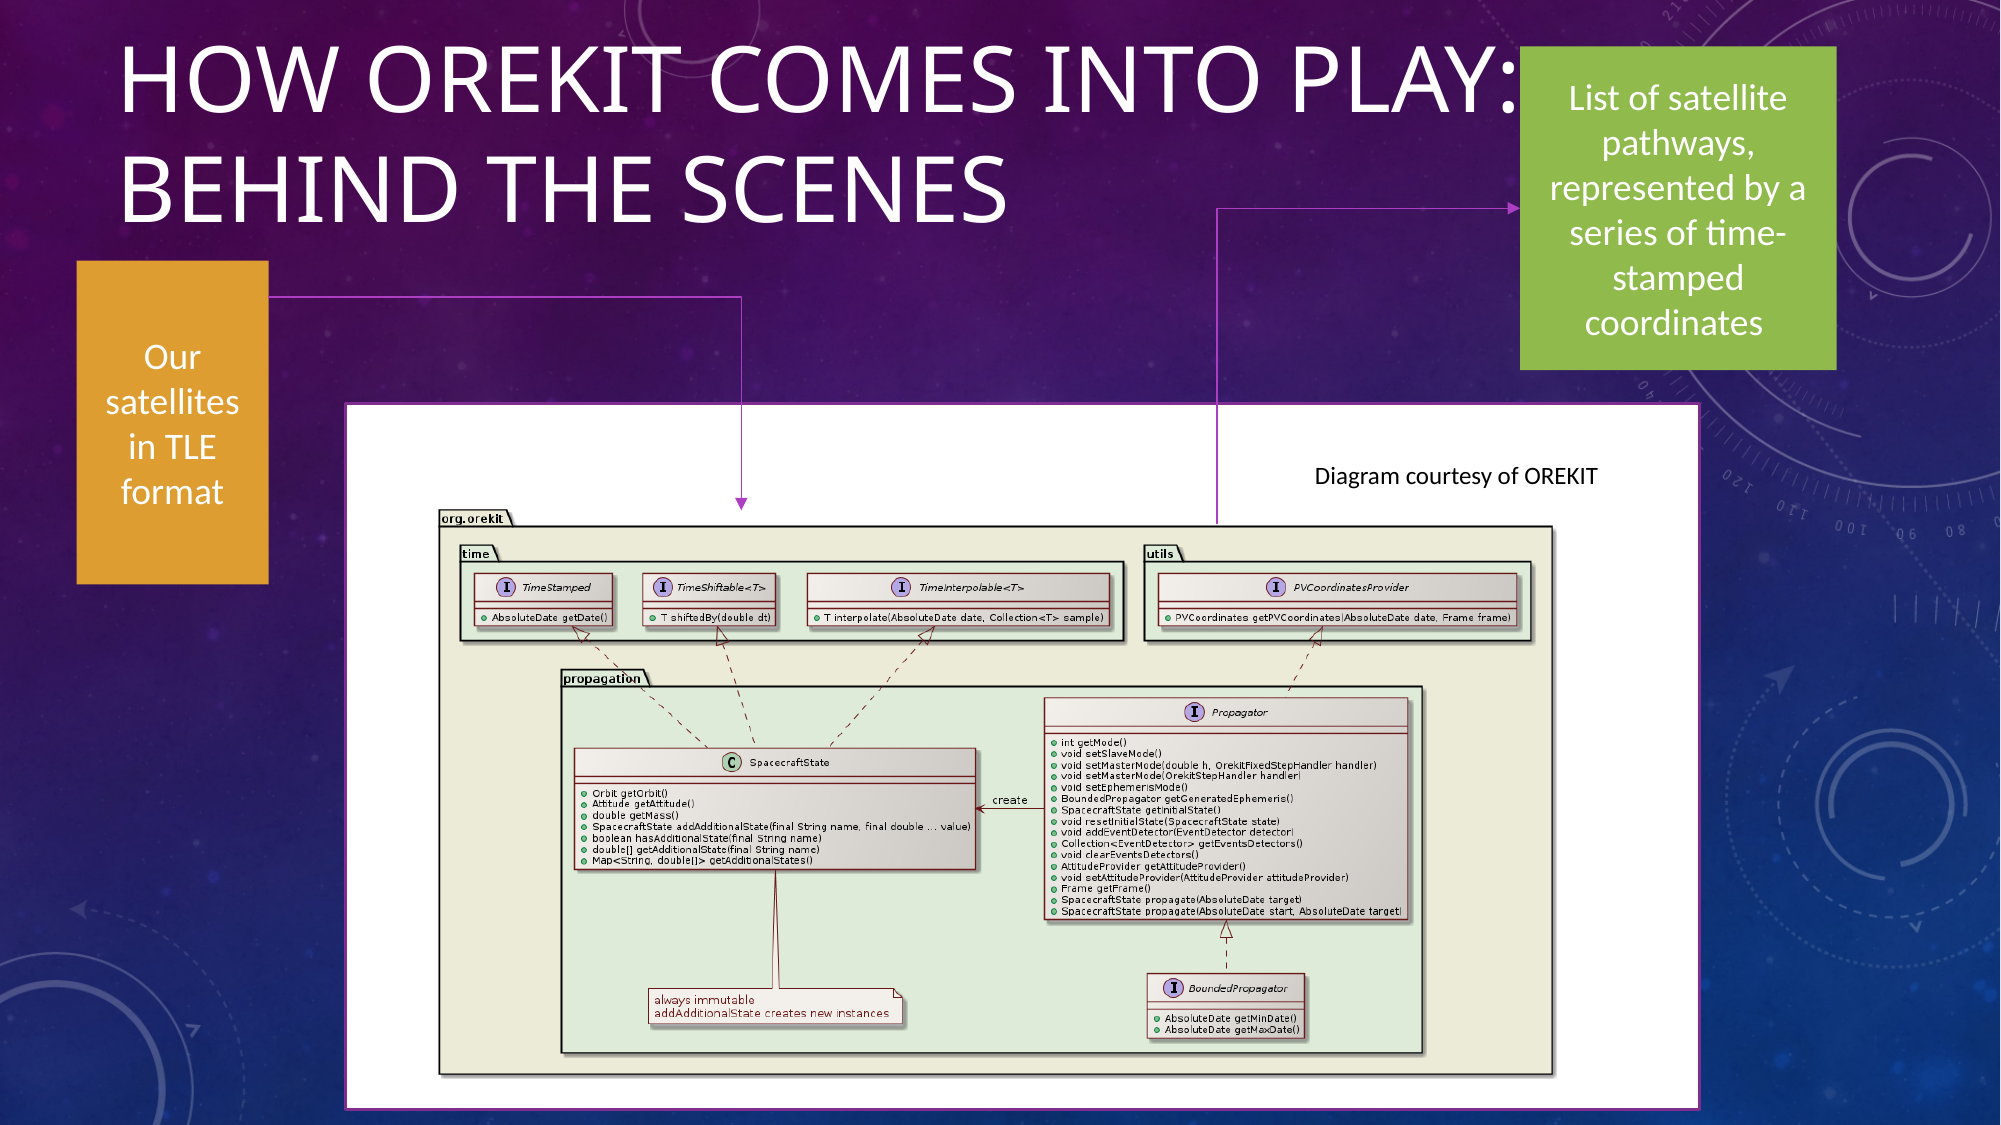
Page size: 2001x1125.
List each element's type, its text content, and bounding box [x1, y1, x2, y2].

text_box List of satellite pathways, represented by a series of time-stamped coordinates [1520, 46, 1837, 371]
text_box Diagram courtesy of OREKIT [1533, 451, 1700, 497]
text_box Our satellites in TLE format [76, 260, 269, 585]
text_box [344, 402, 1701, 1111]
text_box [1210, 214, 1527, 518]
title How OREKIT COMES into play: BEHIND the Scenes [101, 10, 1764, 250]
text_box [268, 296, 742, 511]
picture [0, 0, 2001, 1125]
